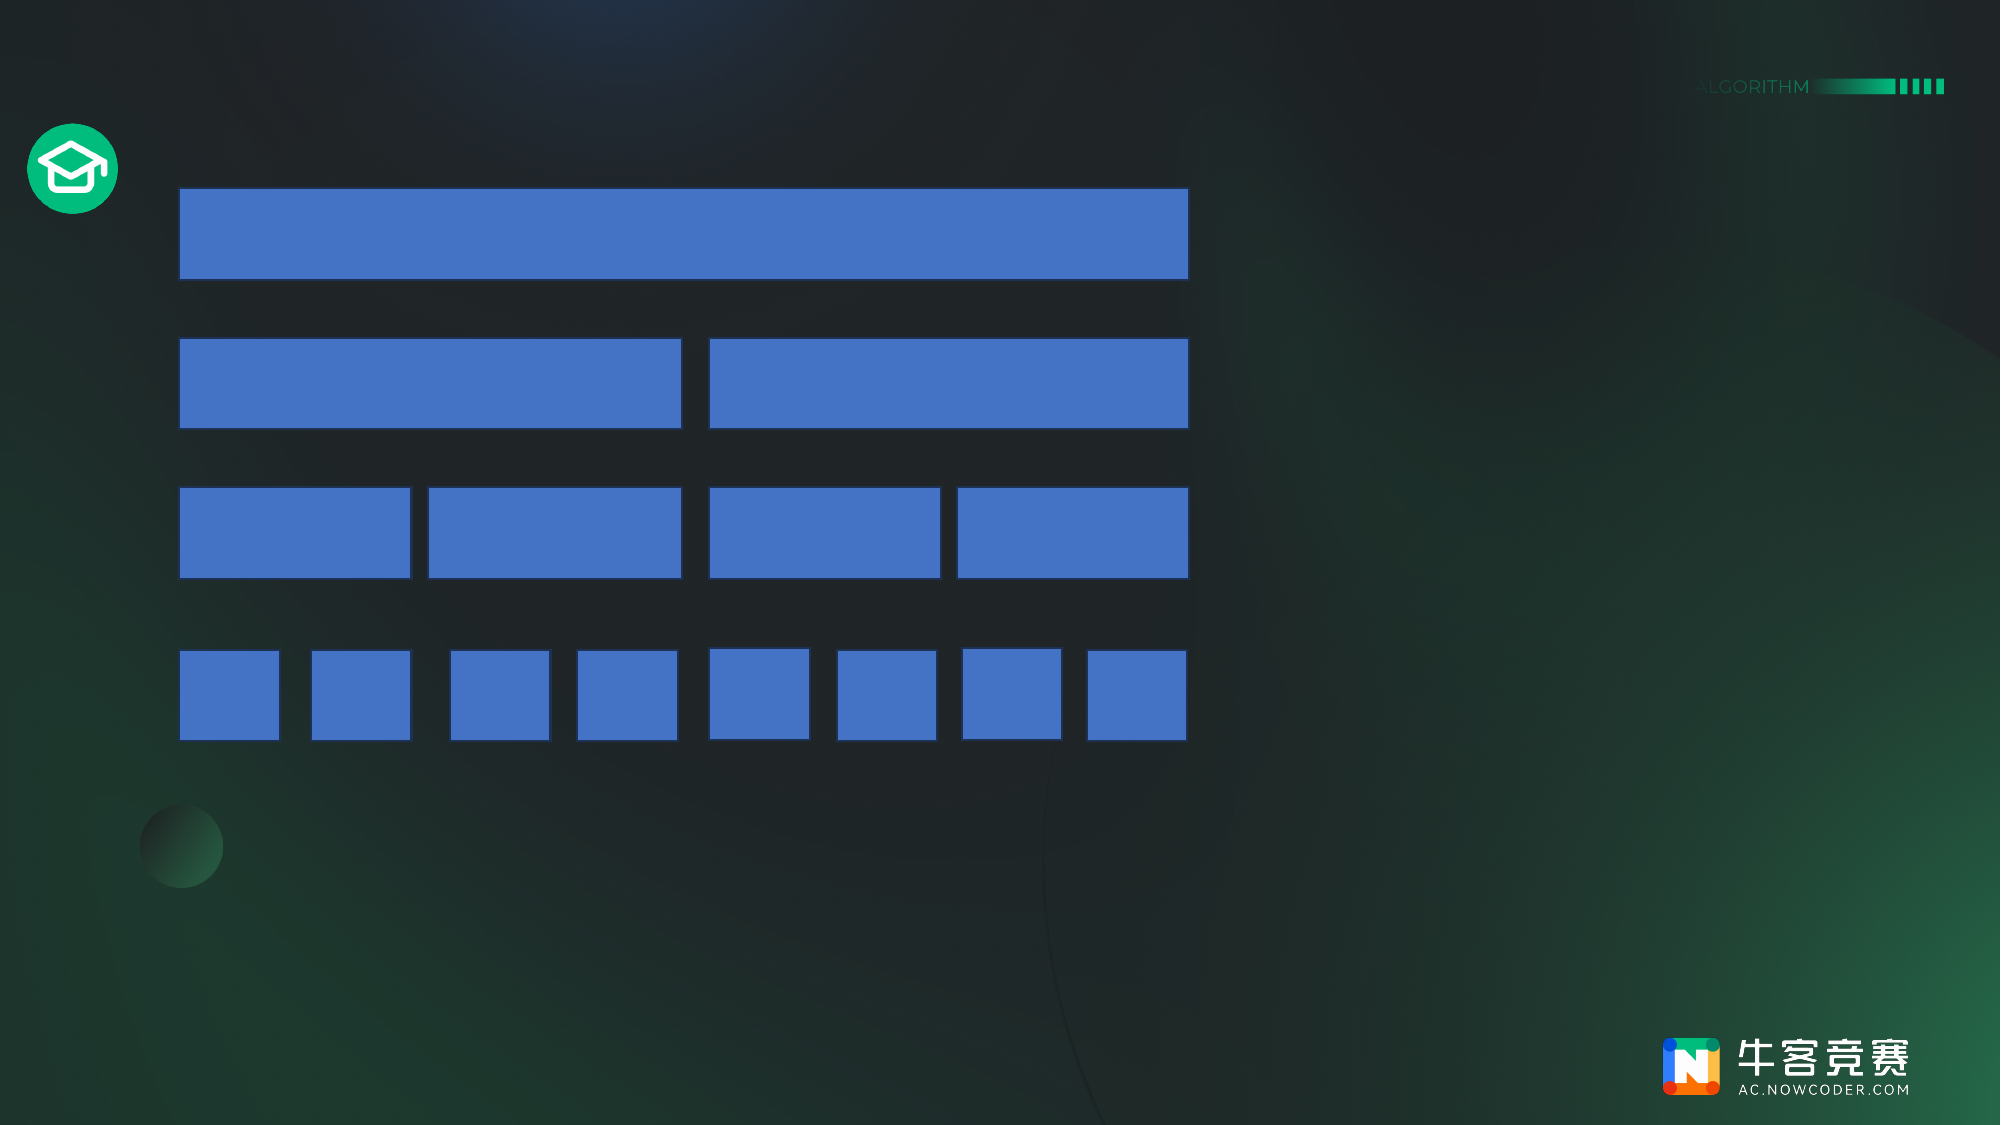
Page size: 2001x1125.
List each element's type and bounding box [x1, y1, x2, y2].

text_box [836, 649, 938, 742]
text_box [449, 649, 552, 742]
text_box [961, 647, 1063, 741]
picture [0, 0, 2000, 1125]
text_box [178, 649, 281, 742]
text_box [178, 337, 683, 430]
text_box [708, 647, 811, 741]
text_box [708, 337, 1190, 430]
text_box [576, 649, 679, 742]
text_box [708, 486, 942, 580]
text_box [310, 649, 413, 742]
text_box [178, 187, 1190, 281]
text_box [427, 486, 683, 580]
text_box [956, 486, 1190, 580]
text_box [1086, 649, 1188, 742]
text_box [178, 486, 413, 580]
